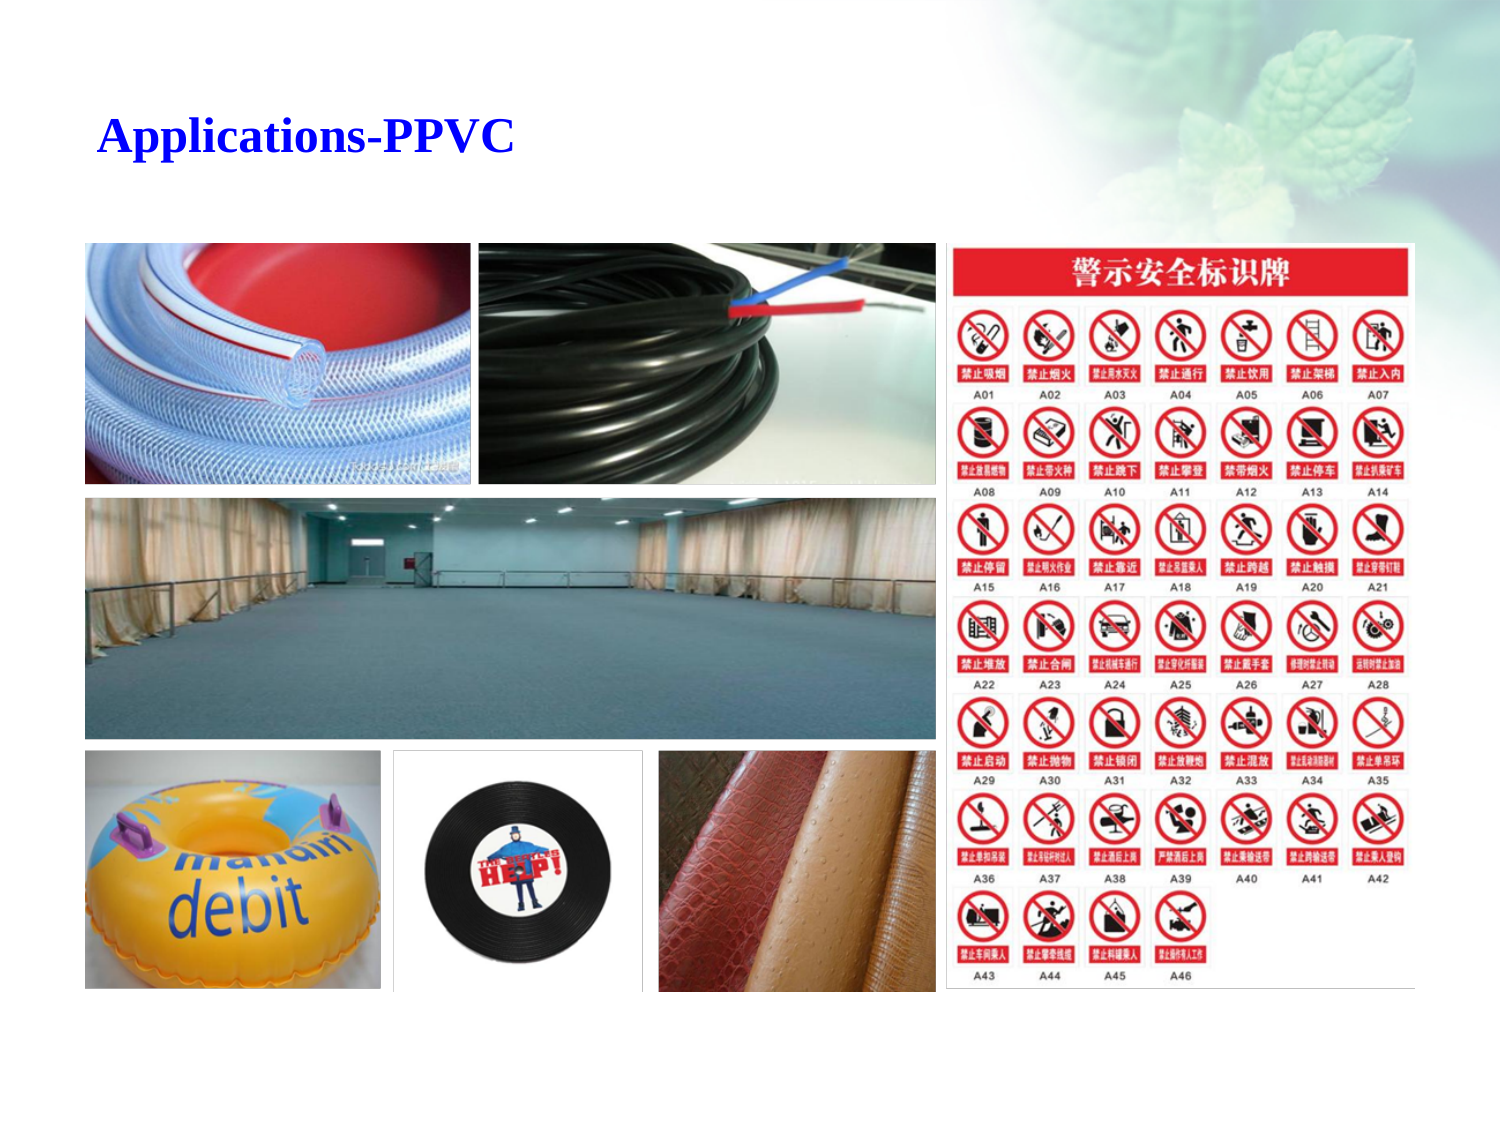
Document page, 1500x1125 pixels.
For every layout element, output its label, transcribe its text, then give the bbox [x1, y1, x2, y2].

picture [0, 0, 1500, 1125]
text_box Applications-PPVC [81, 95, 532, 170]
